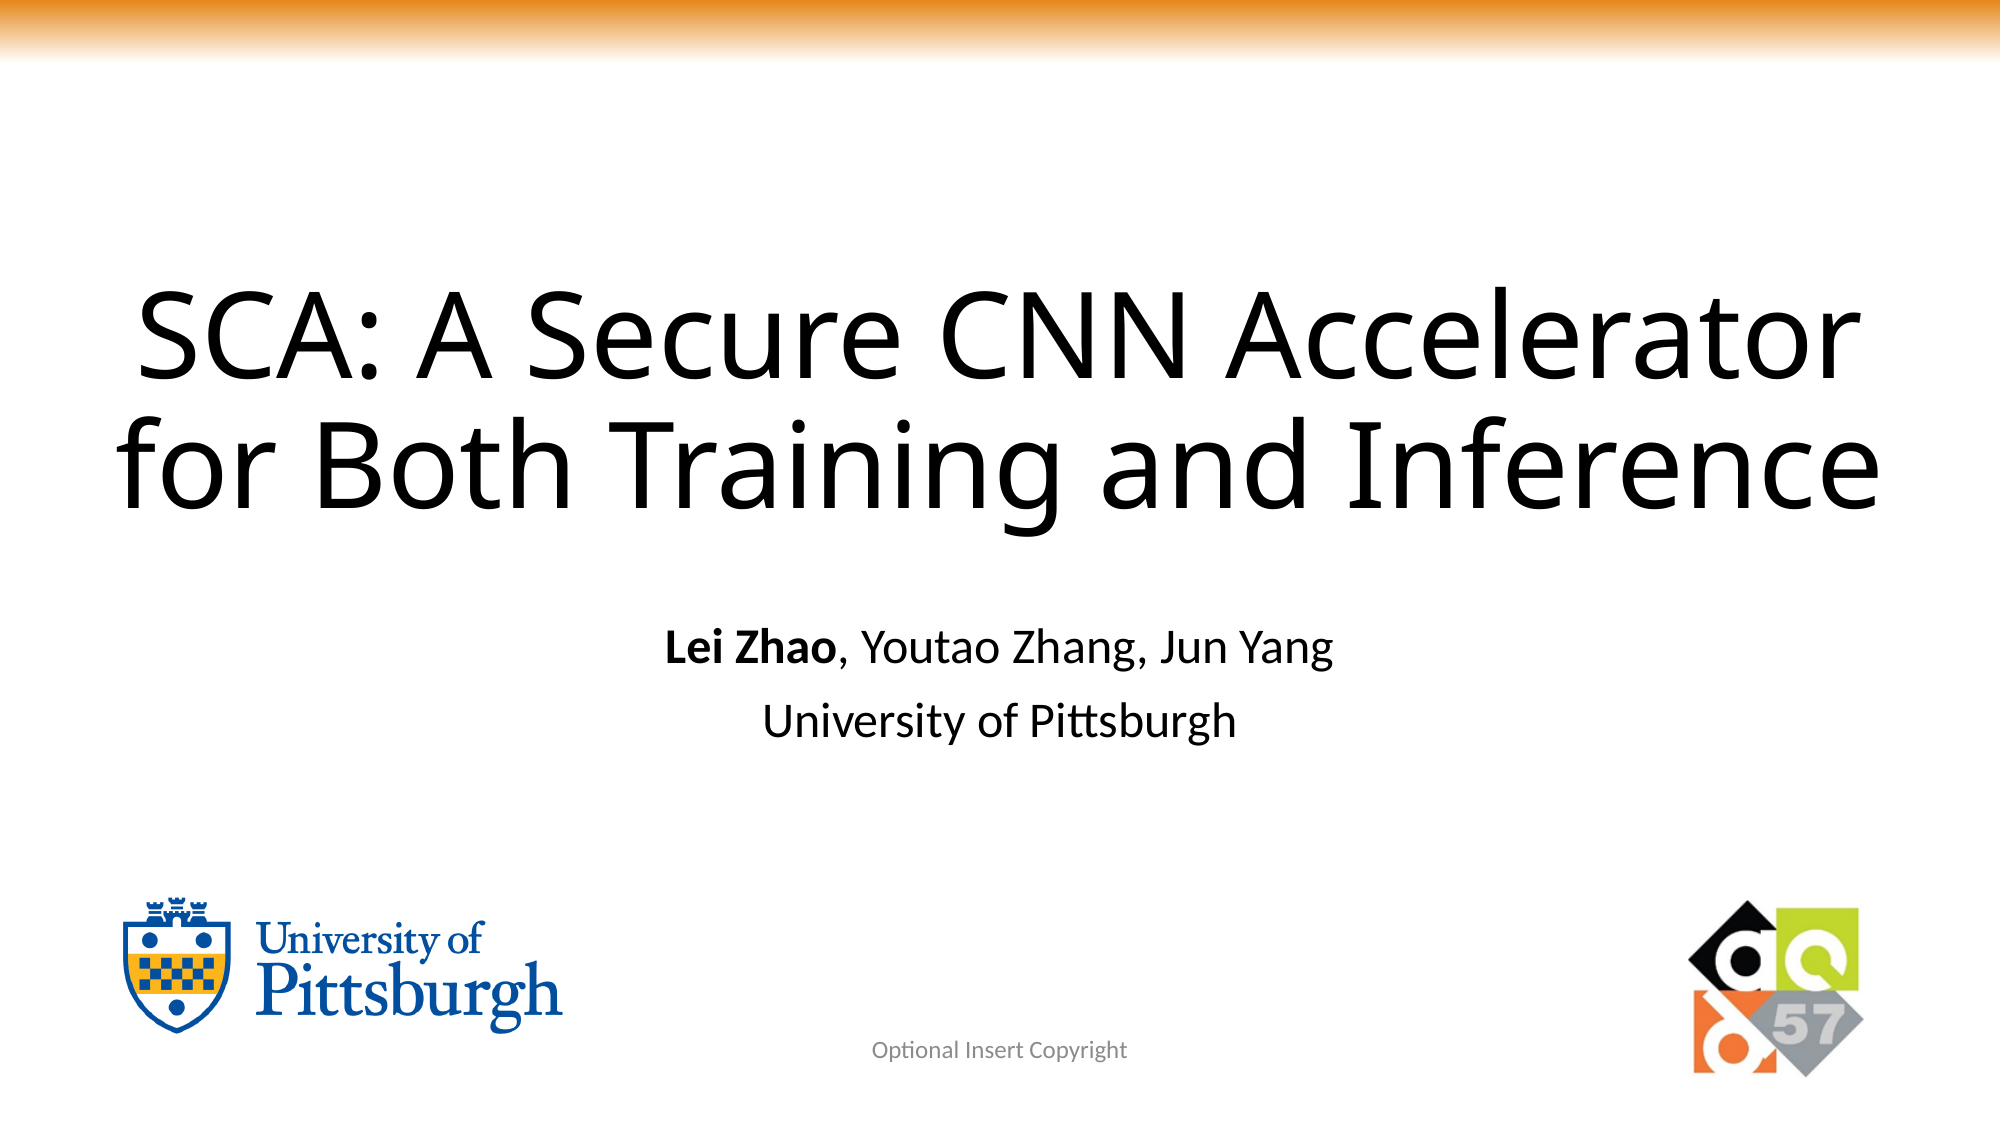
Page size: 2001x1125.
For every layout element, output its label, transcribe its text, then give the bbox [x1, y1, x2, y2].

picture [112, 870, 570, 1049]
subtitle Lei Zhao, Youtao Zhang, Jun Yang University of Pittsburgh [249, 612, 1750, 863]
footer Optional Insert Copyright [662, 1018, 1338, 1079]
picture [1688, 900, 1864, 1079]
title SCA: A Secure CNN Accelerator for Both Training and Inference [87, 149, 1913, 542]
